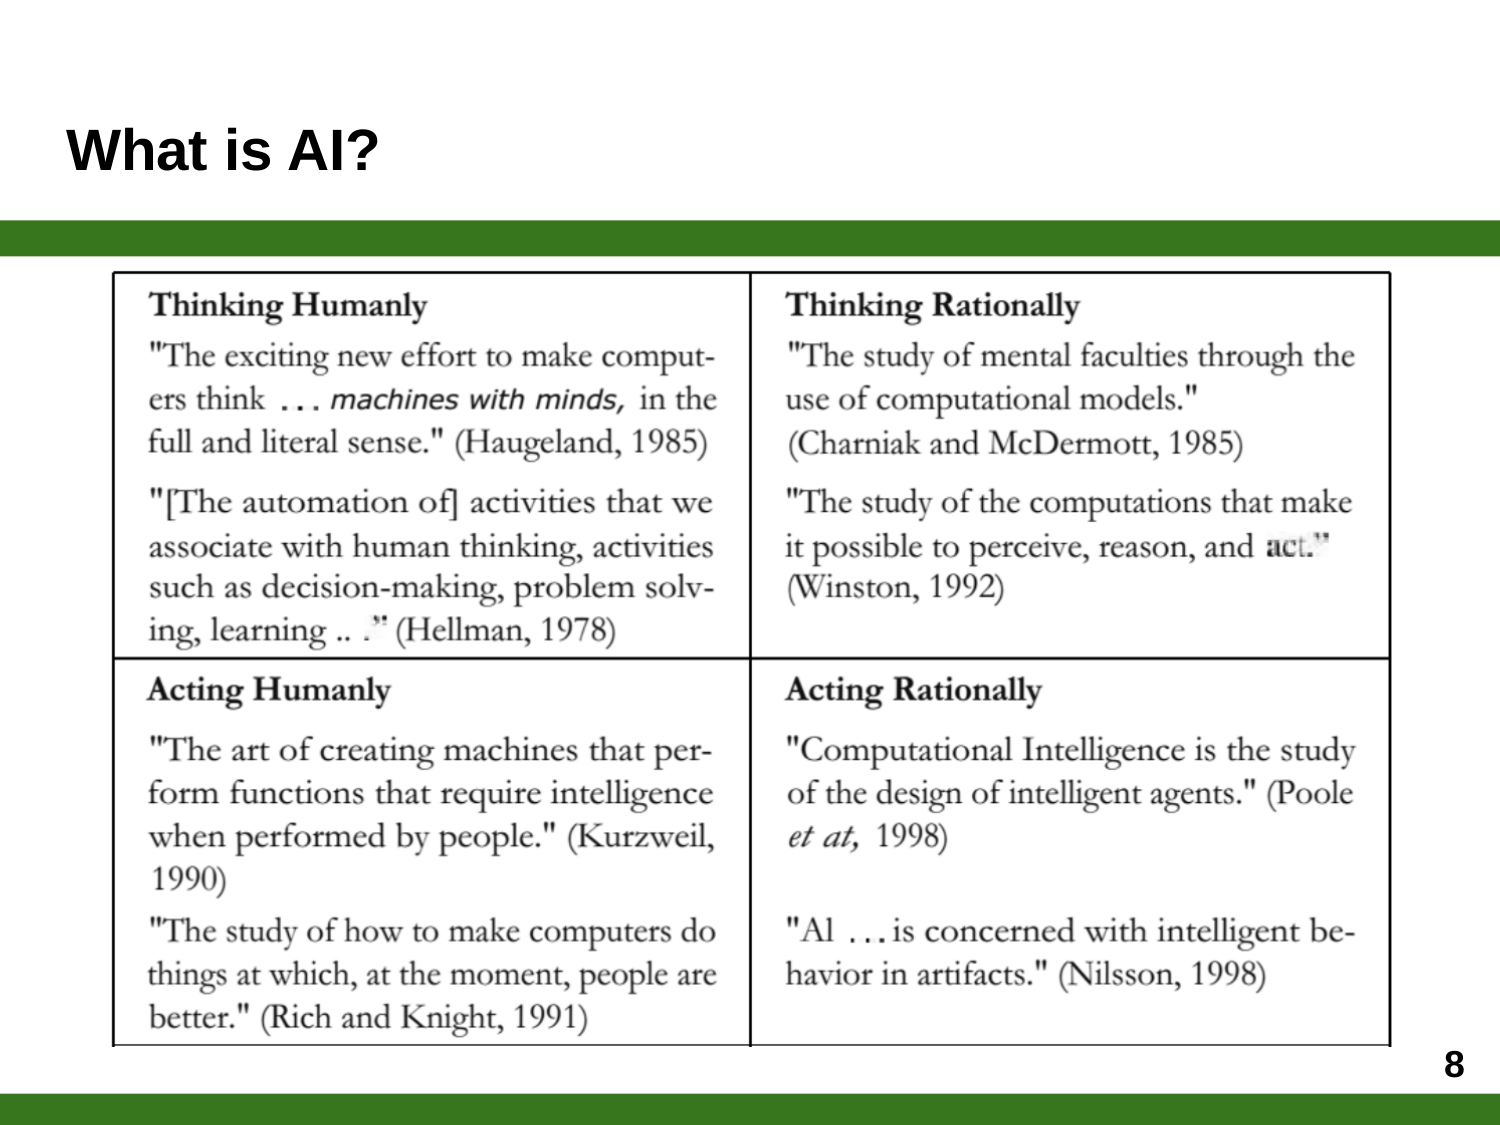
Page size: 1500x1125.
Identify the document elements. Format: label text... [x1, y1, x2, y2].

title What is AI? [51, 97, 1449, 223]
slide_number ‹#› [1389, 1019, 1480, 1106]
picture [104, 262, 1396, 1051]
